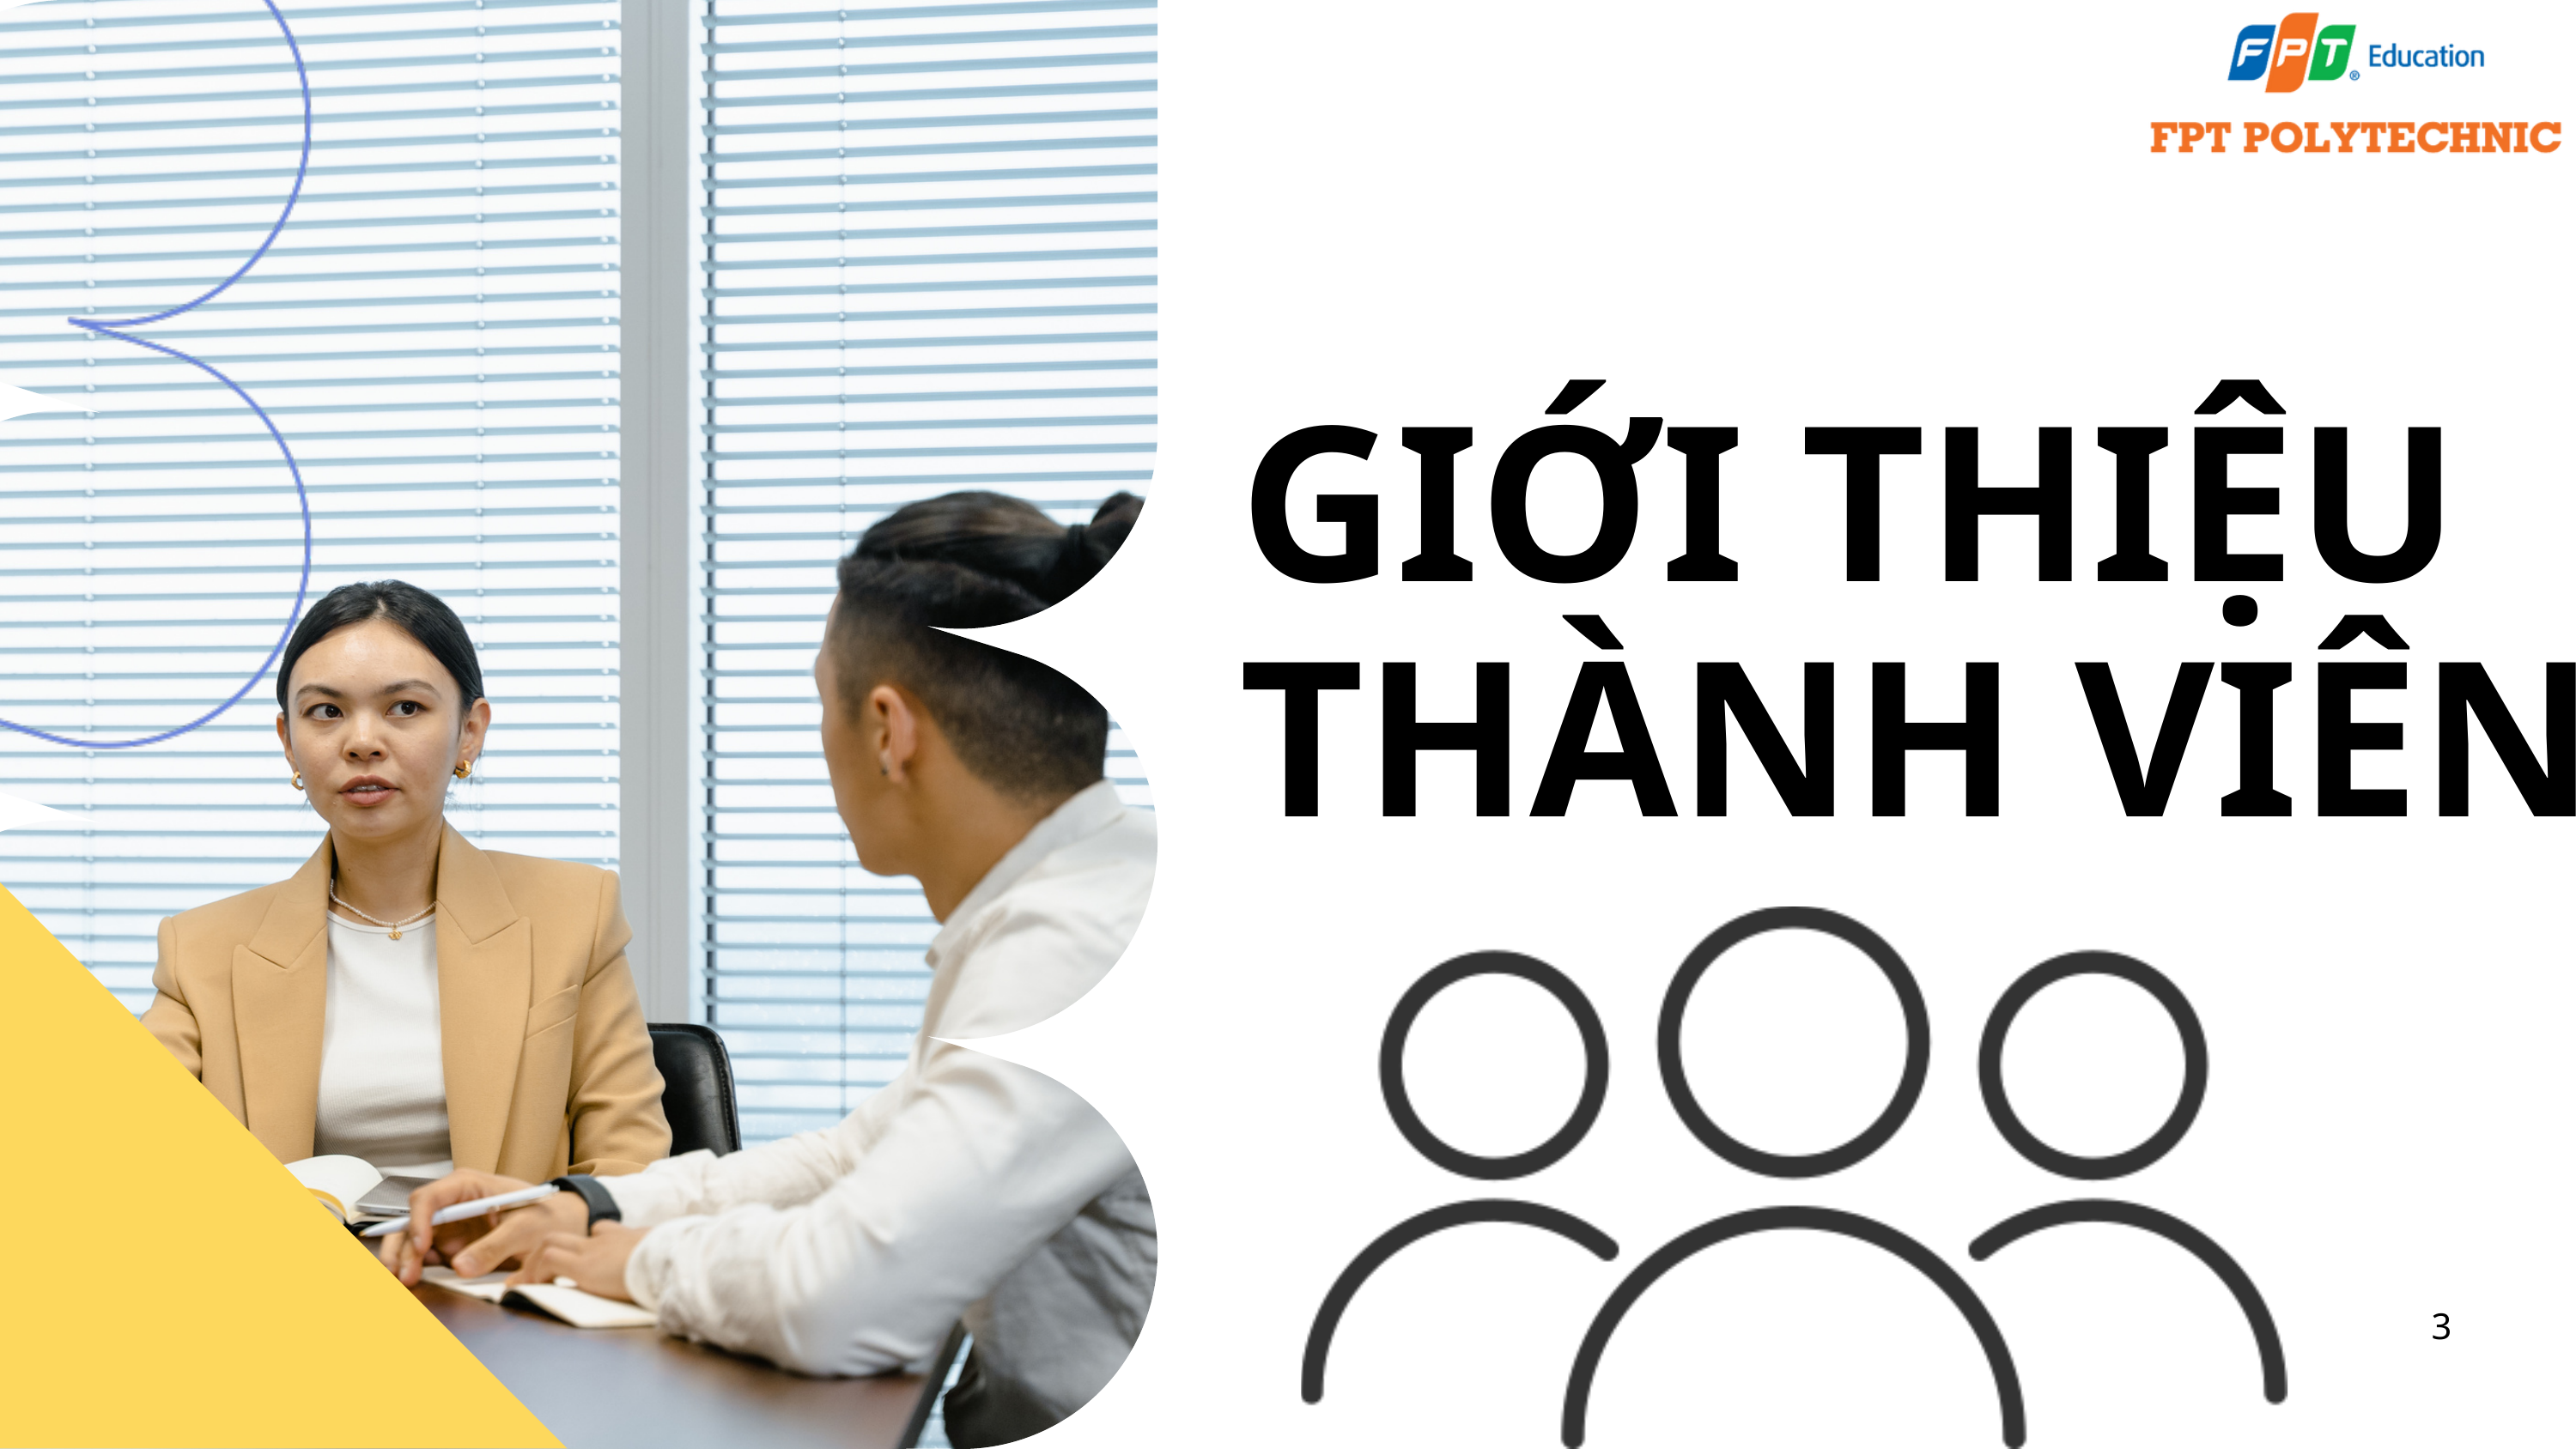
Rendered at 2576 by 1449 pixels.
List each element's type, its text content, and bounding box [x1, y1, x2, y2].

text_box 3 [2431, 1296, 2452, 1348]
text_box [2136, 0, 2576, 167]
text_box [0, 882, 568, 1449]
text_box GIỚI THIỆU THÀNH VIÊN [1239, 389, 2576, 860]
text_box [0, 0, 1158, 1449]
text_box [1301, 906, 2288, 1449]
